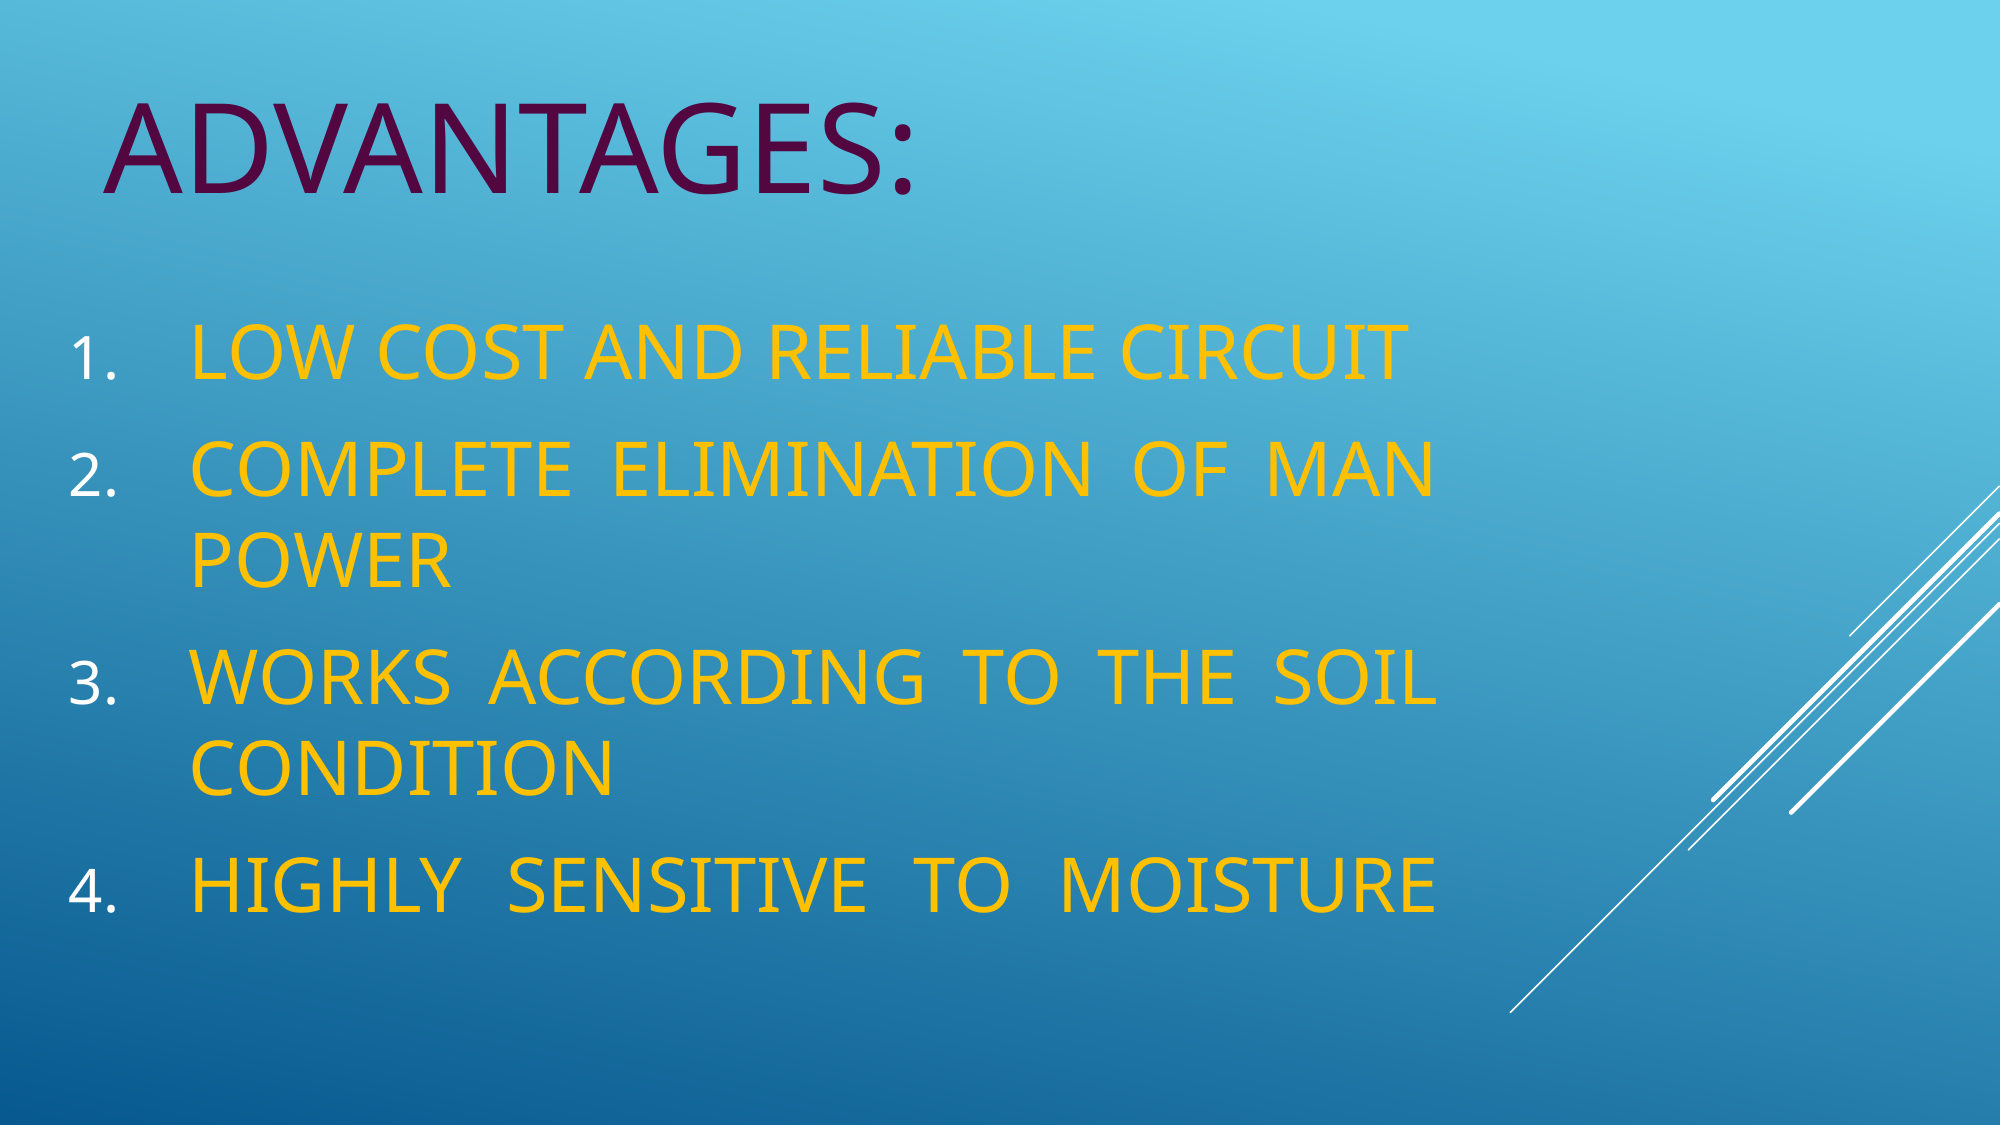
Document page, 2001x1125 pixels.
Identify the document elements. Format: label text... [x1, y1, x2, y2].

title Advantages: [88, 35, 1489, 252]
list LOW COST AND RELIABLE CIRCUIT COMPLETE ELIMINATION OF MAN POWER WORKS ACCORDING TO THE SOIL CONDITION HIGHLY SENSITIVE TO MOISTURE [53, 283, 1454, 948]
